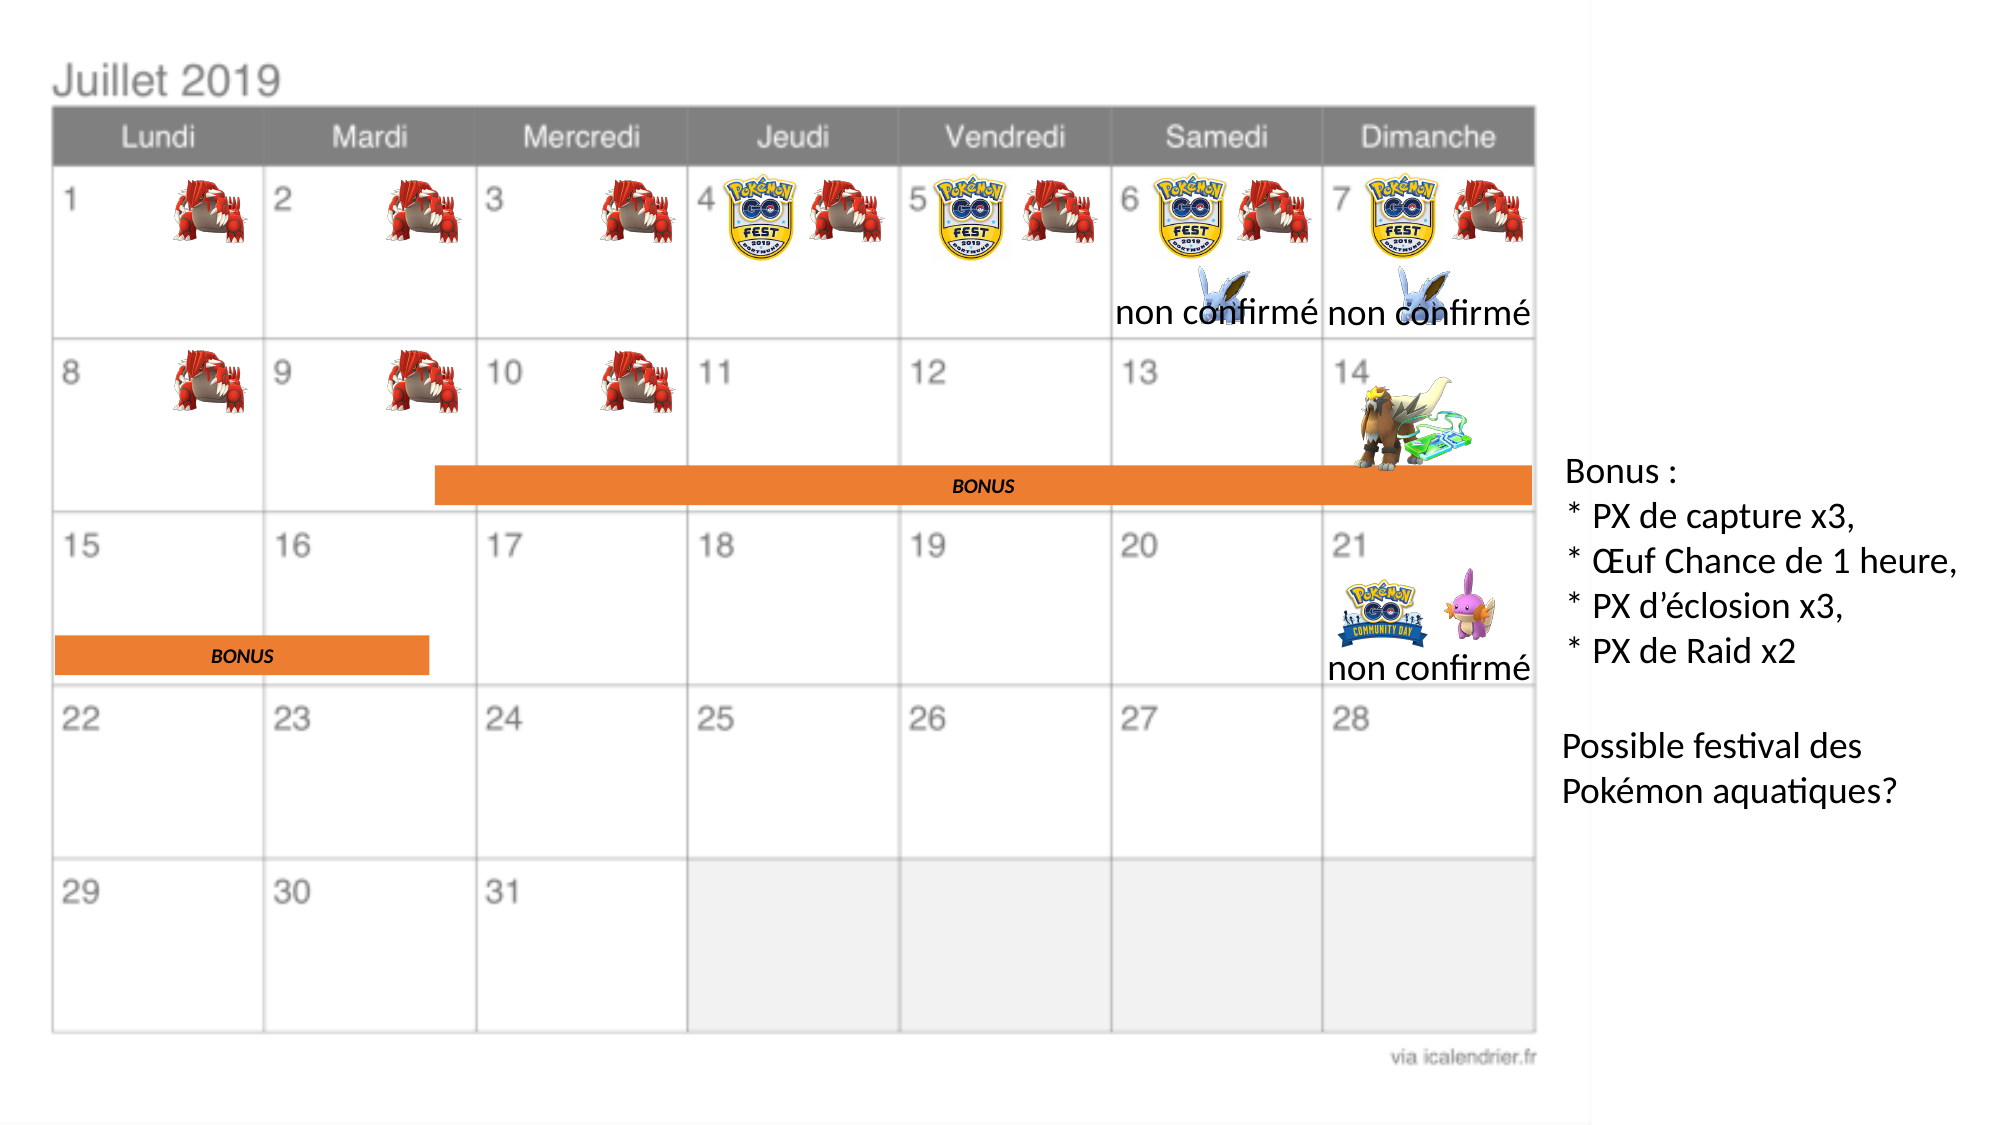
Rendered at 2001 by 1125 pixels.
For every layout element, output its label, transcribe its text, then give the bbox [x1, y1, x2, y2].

text_box Bonus : * PX de capture x3, * Œuf Chance de 1 heure, * PX d’éclosion x3, * PX de Raid x2 [1592, 438, 1974, 679]
picture [0, 0, 1595, 1125]
text_box Possible festival des Pokémon aquatiques? [1592, 713, 1977, 819]
